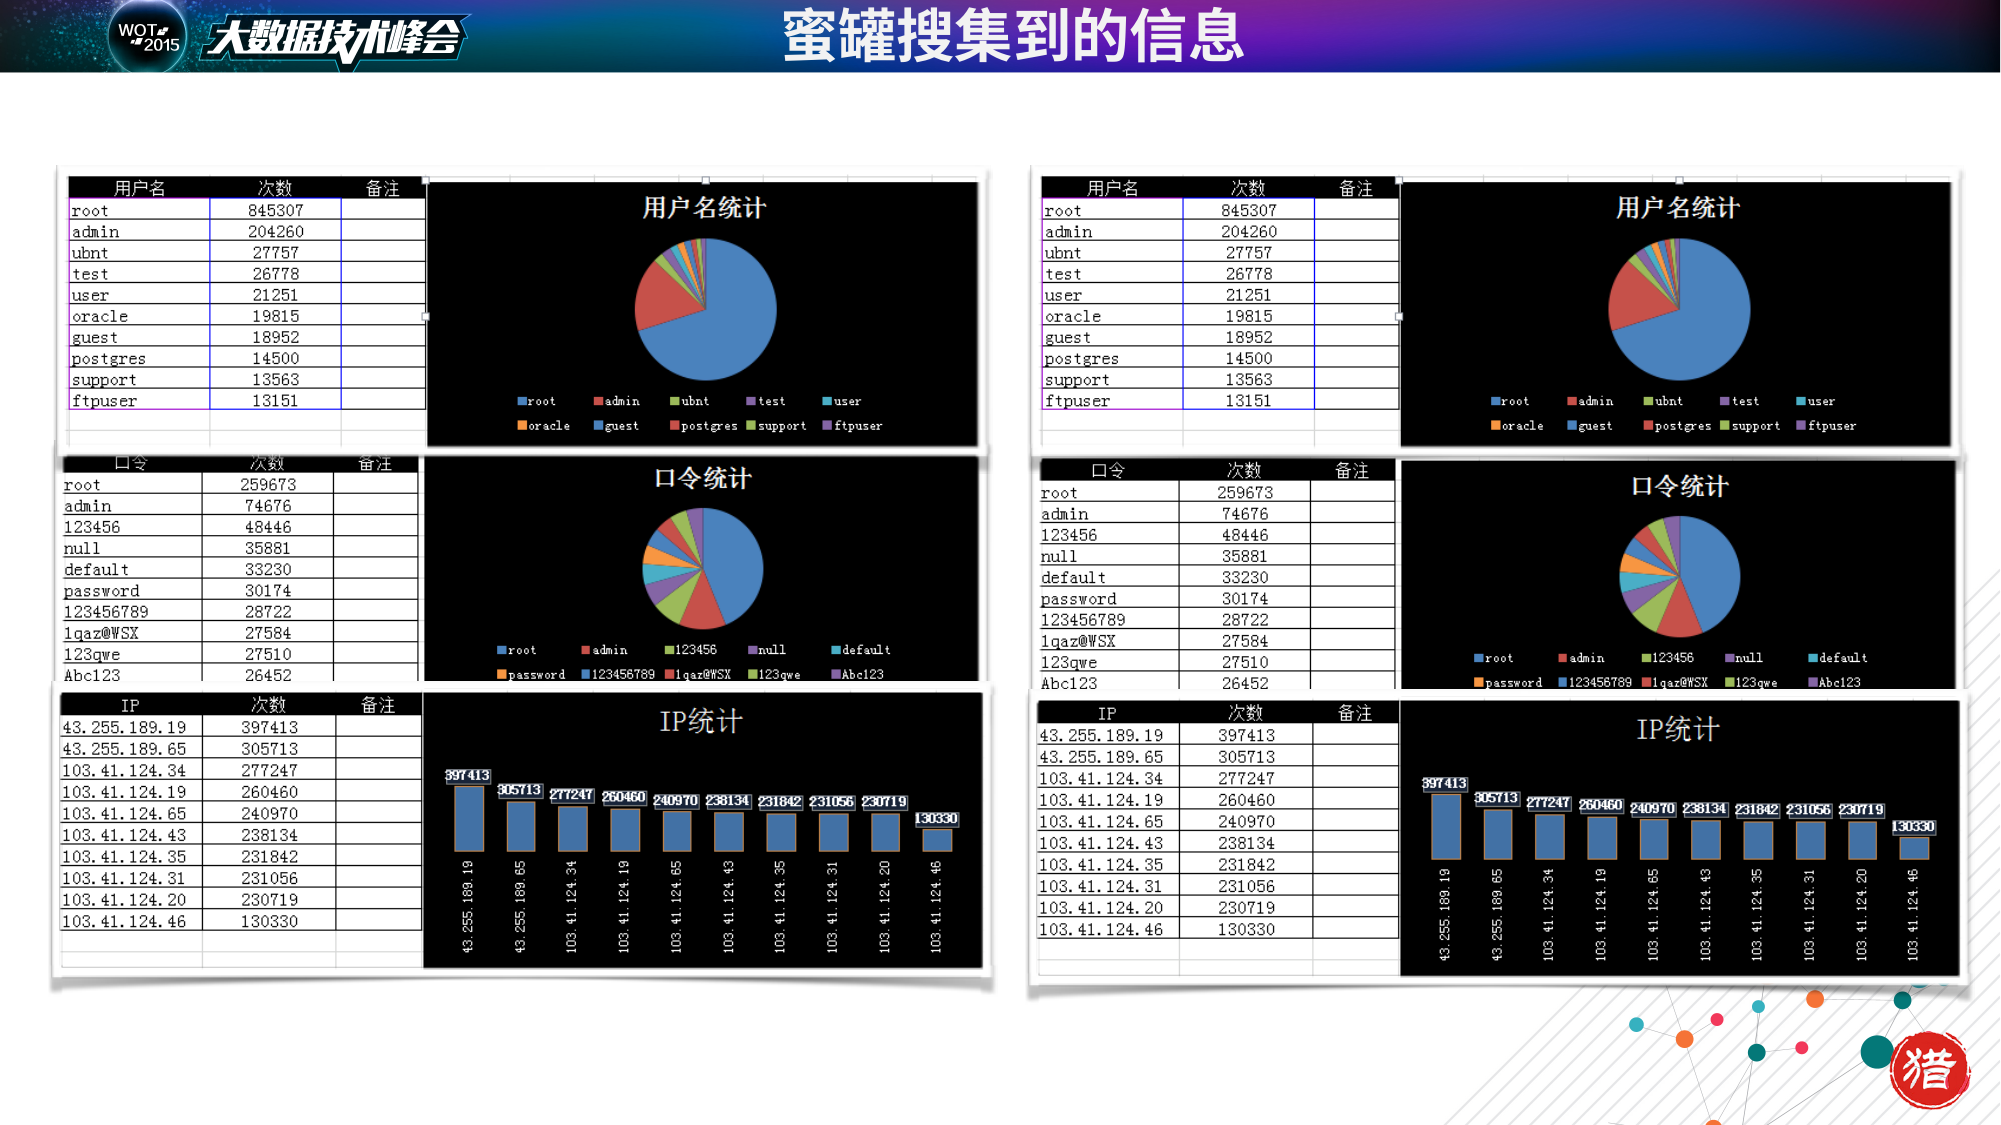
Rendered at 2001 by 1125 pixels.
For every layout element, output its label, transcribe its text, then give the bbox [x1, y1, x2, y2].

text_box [1025, 165, 1975, 1005]
text_box 蜜罐搜集到的信息 [765, 0, 1262, 77]
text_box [48, 165, 998, 997]
picture [0, 0, 2001, 1125]
